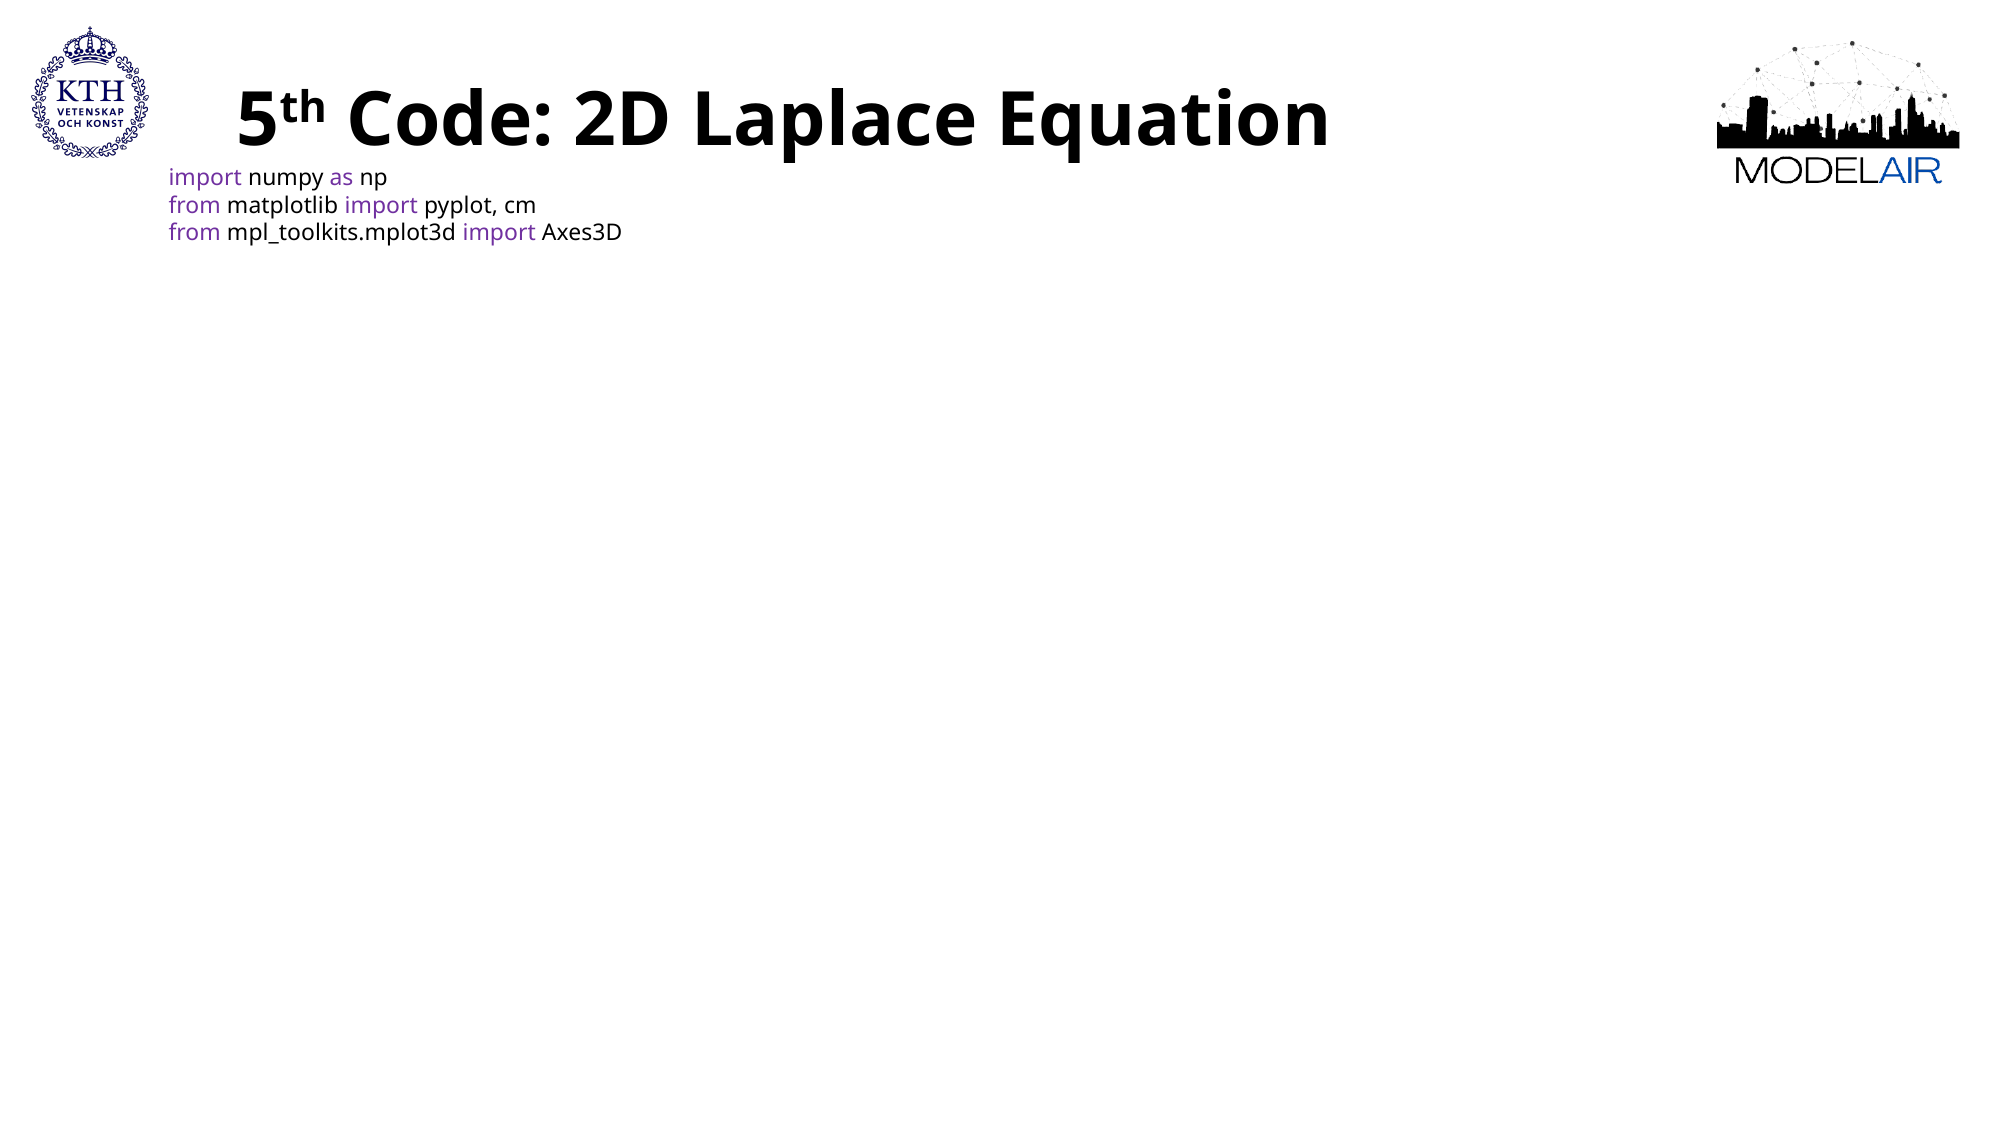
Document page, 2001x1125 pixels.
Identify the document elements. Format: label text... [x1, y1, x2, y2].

text_box 5th Code: 2D Laplace Equation [221, 63, 1374, 168]
picture [1703, 29, 1978, 198]
picture [31, 26, 149, 158]
text_box import numpy as np from matplotlib import pyplot, cm from mpl_toolkits.mplot3d import Axes3D [153, 155, 730, 253]
